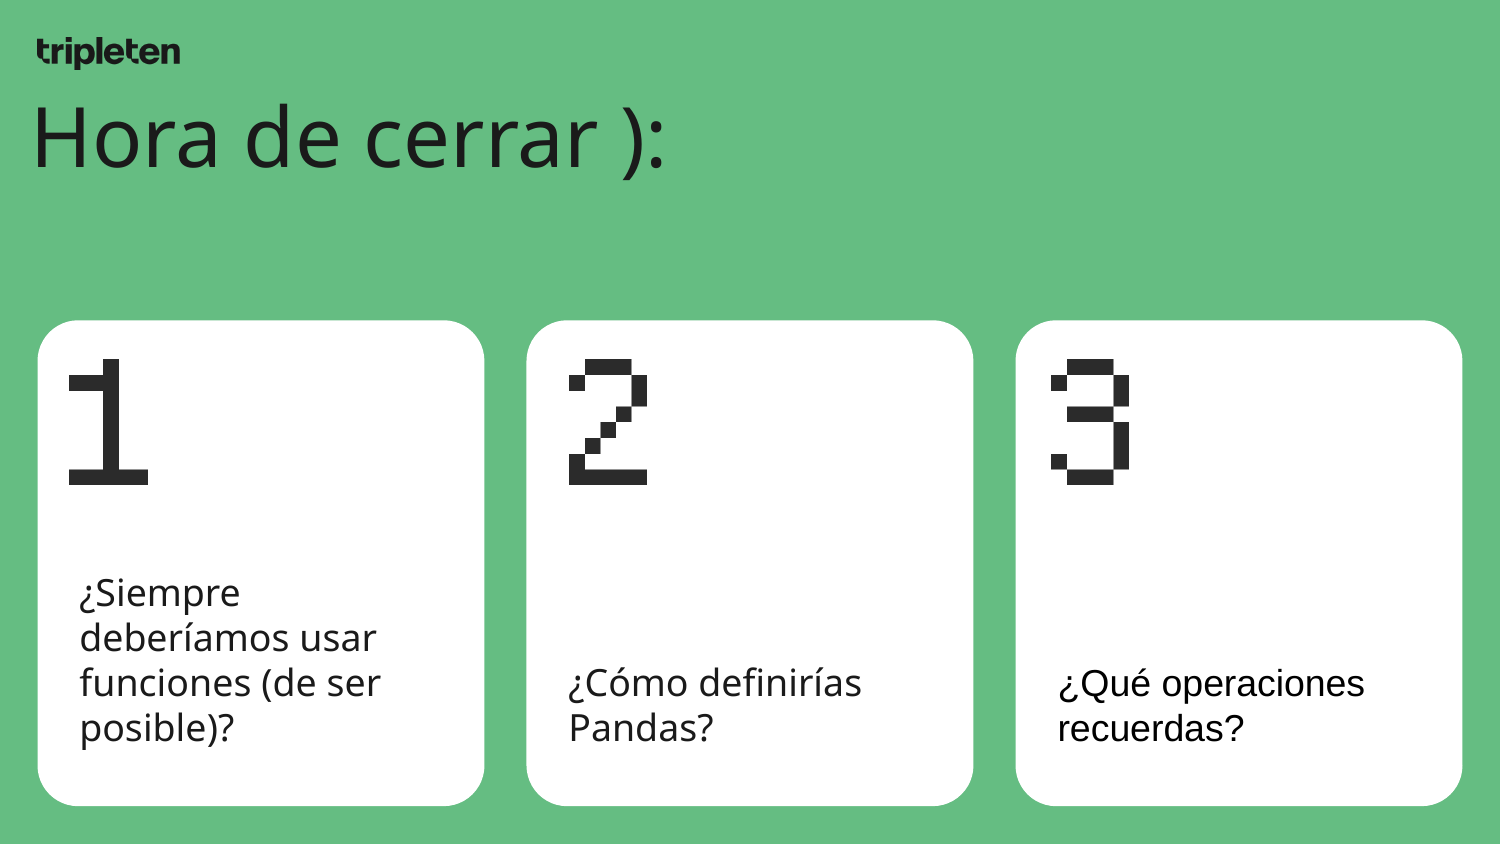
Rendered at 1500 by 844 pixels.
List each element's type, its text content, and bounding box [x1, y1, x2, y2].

picture [568, 359, 648, 485]
picture [69, 359, 148, 485]
title Hora de cerrar ): [15, 69, 1414, 241]
text_box ¿Siempre deberíamos usar funciones (de ser posible)? [37, 320, 485, 807]
picture [37, 37, 180, 70]
picture [1050, 359, 1130, 485]
text_box ¿Cómo definirías Pandas? [526, 320, 974, 807]
text_box ¿Qué operaciones recuerdas? [1015, 320, 1463, 807]
